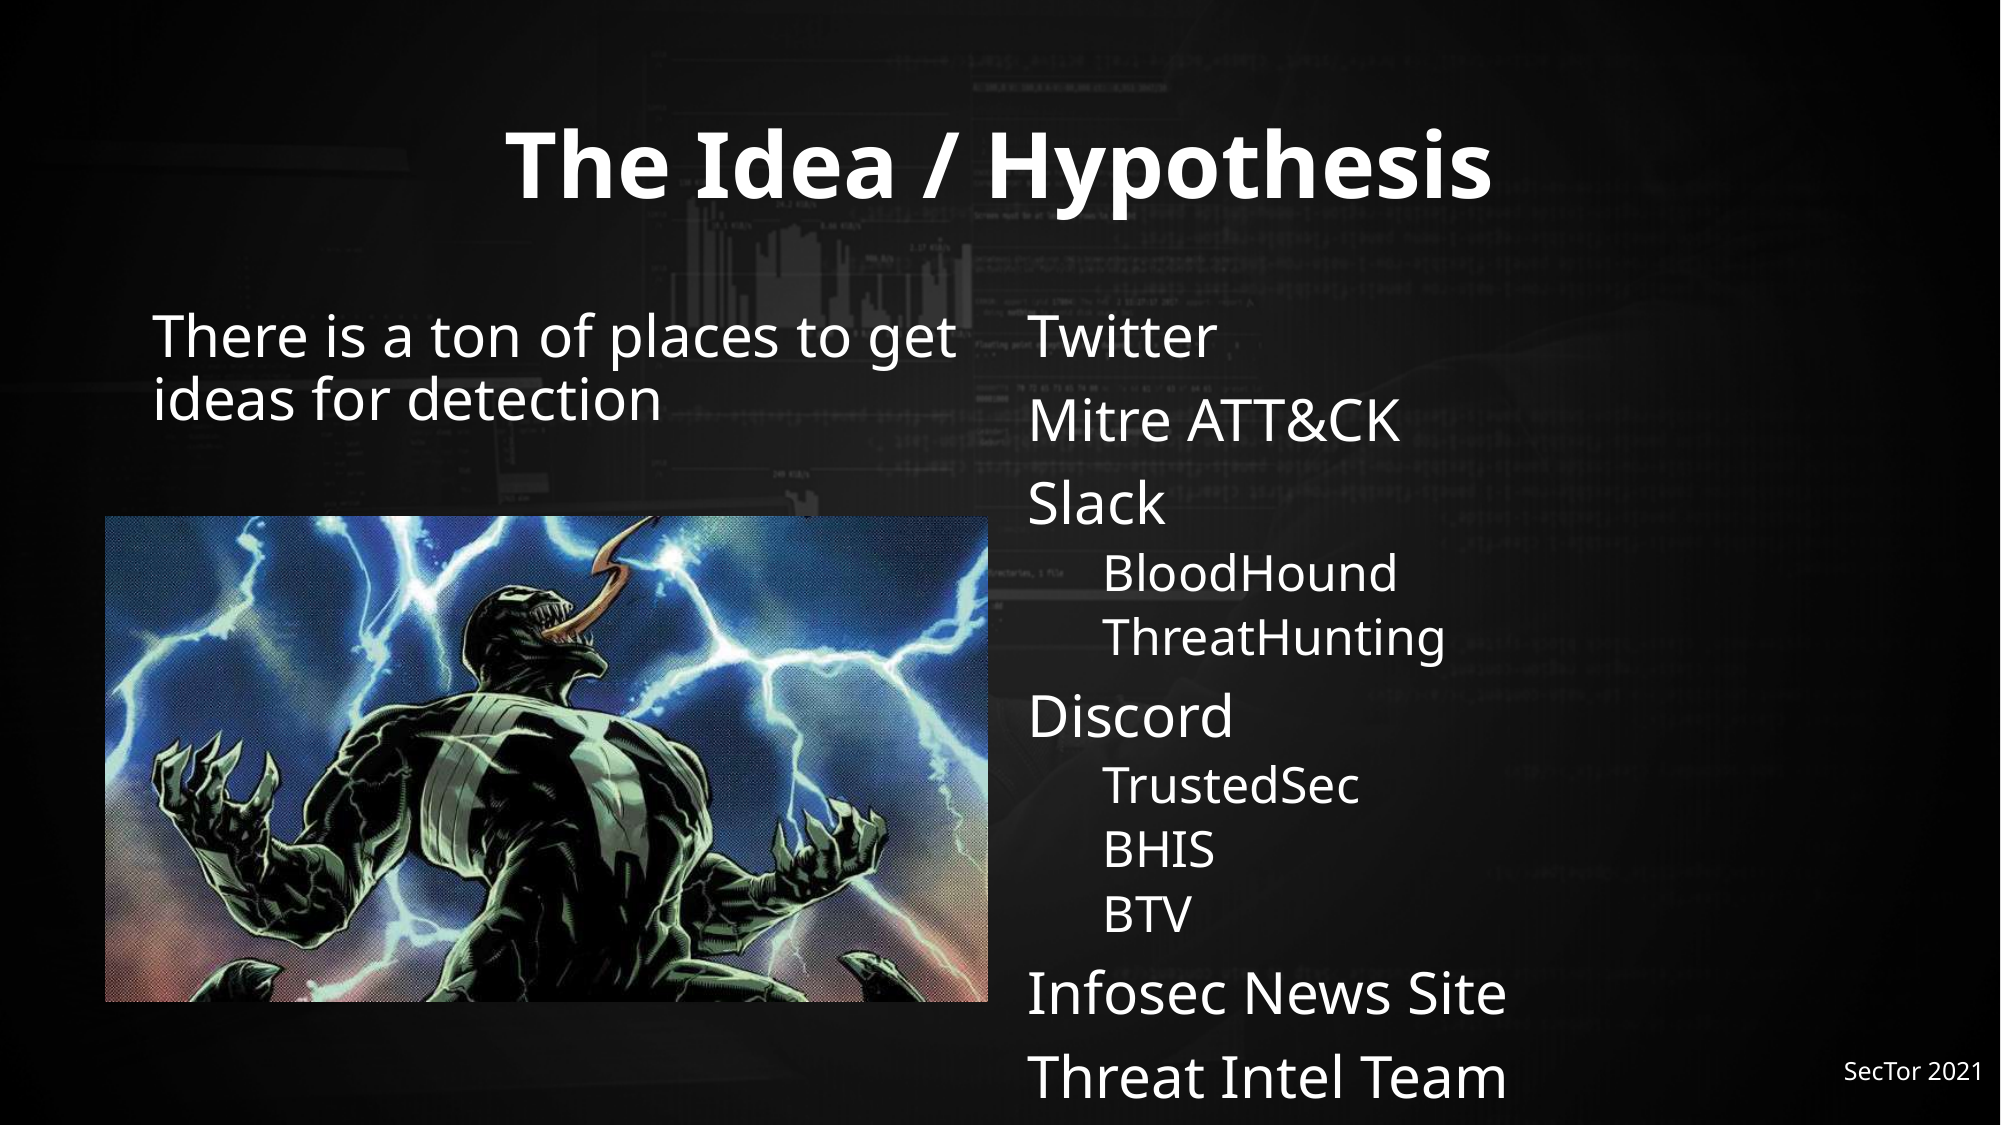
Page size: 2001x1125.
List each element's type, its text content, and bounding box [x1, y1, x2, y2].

list Twitter Mitre ATT&CK Slack BloodHound ThreatHunting Discord TrustedSec BHIS BTV Infosec News Site Threat Intel Team [1012, 299, 1863, 1125]
title The Idea / Hypothesis [137, 59, 1863, 278]
footer SecTor 2021 [1325, 1042, 2000, 1103]
list There is a ton of places to get ideas for detection [137, 299, 988, 516]
picture [0, 0, 2001, 1125]
